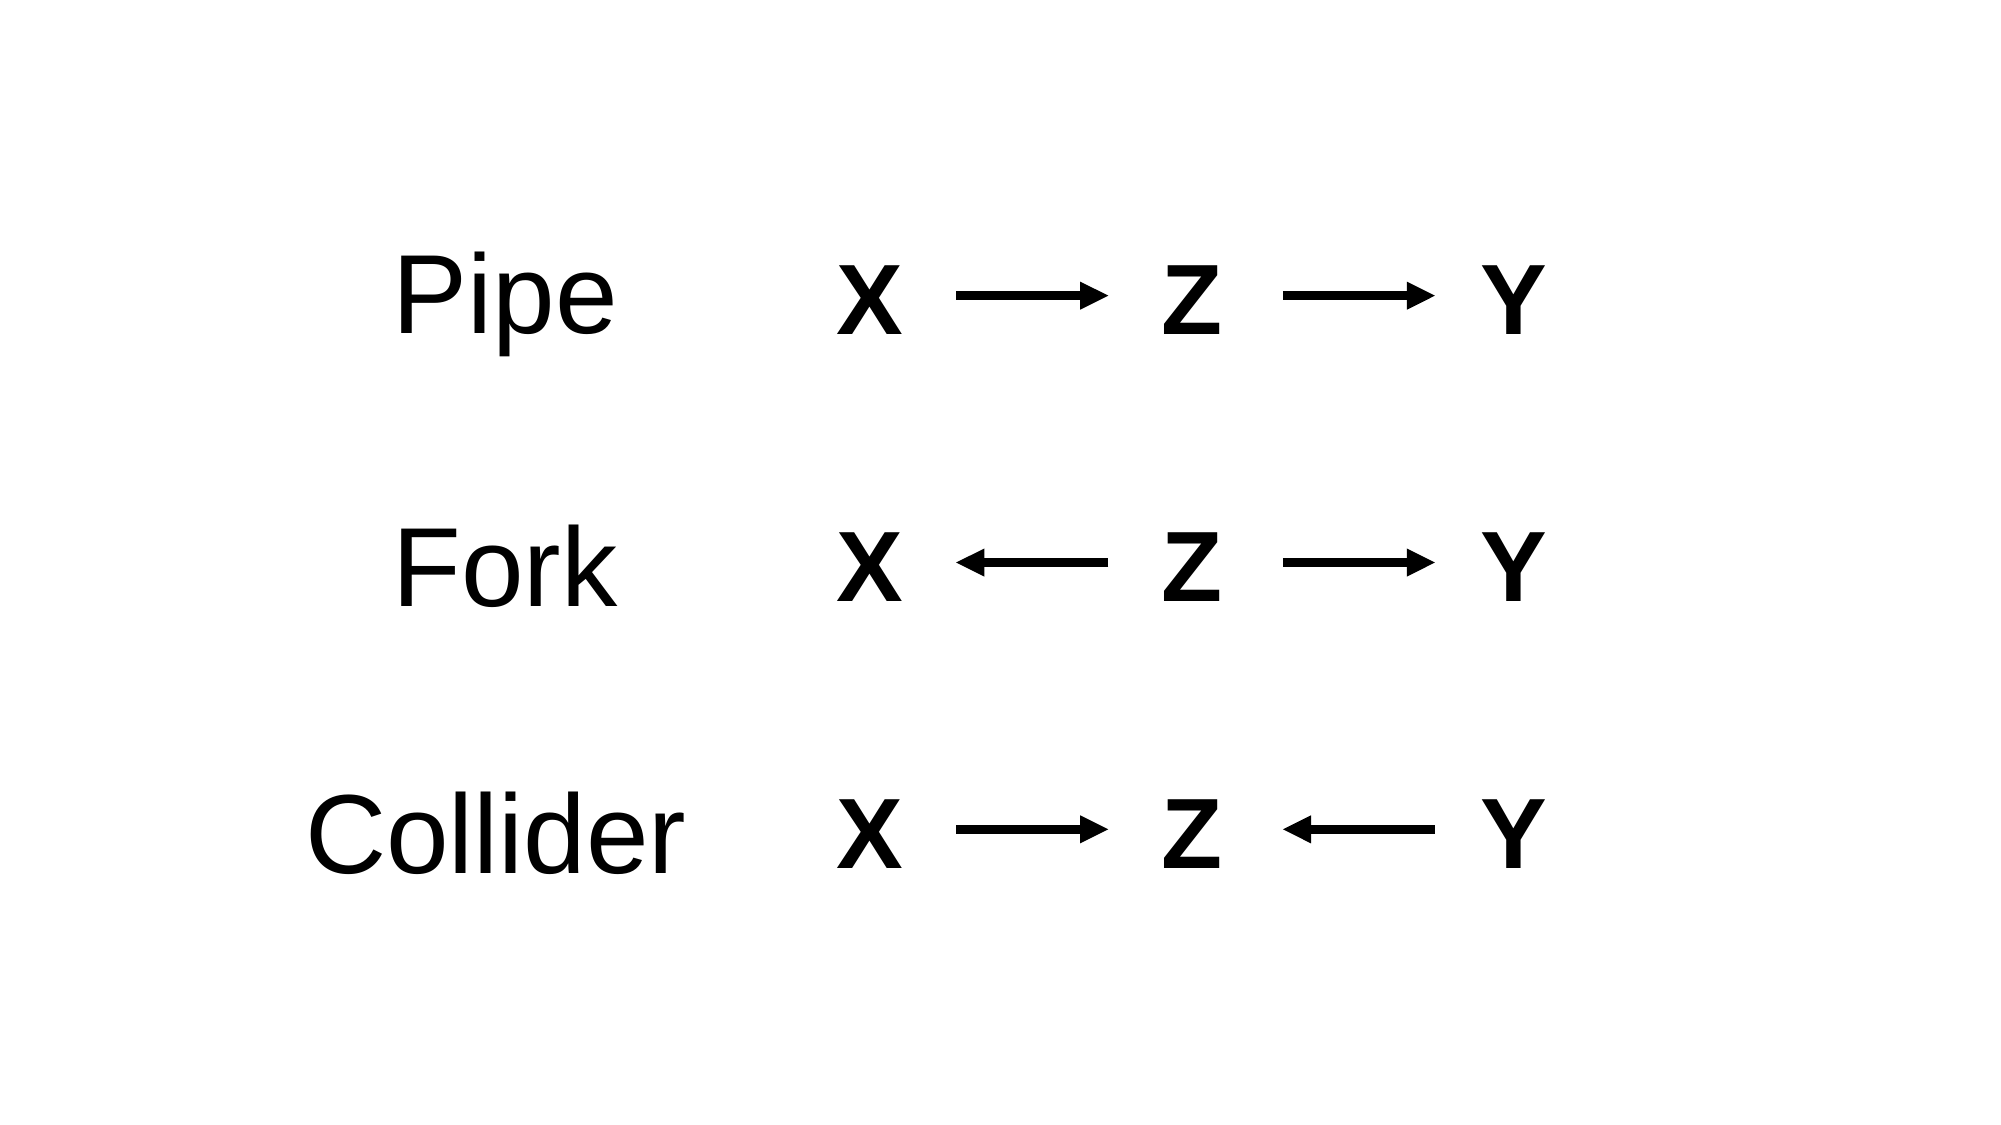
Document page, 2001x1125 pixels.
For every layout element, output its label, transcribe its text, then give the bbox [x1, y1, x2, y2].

text_box Z [1146, 494, 1238, 629]
text_box Z [1146, 761, 1238, 896]
text_box Pipe [377, 213, 633, 364]
text_box Collider [290, 753, 702, 904]
text_box Fork [377, 486, 633, 637]
text_box X [821, 494, 919, 629]
text_box Y [1465, 494, 1562, 629]
text_box Z [1146, 227, 1238, 363]
text_box Y [1465, 761, 1562, 896]
text_box Y [1465, 227, 1562, 363]
text_box X [821, 761, 919, 896]
text_box X [821, 227, 919, 363]
